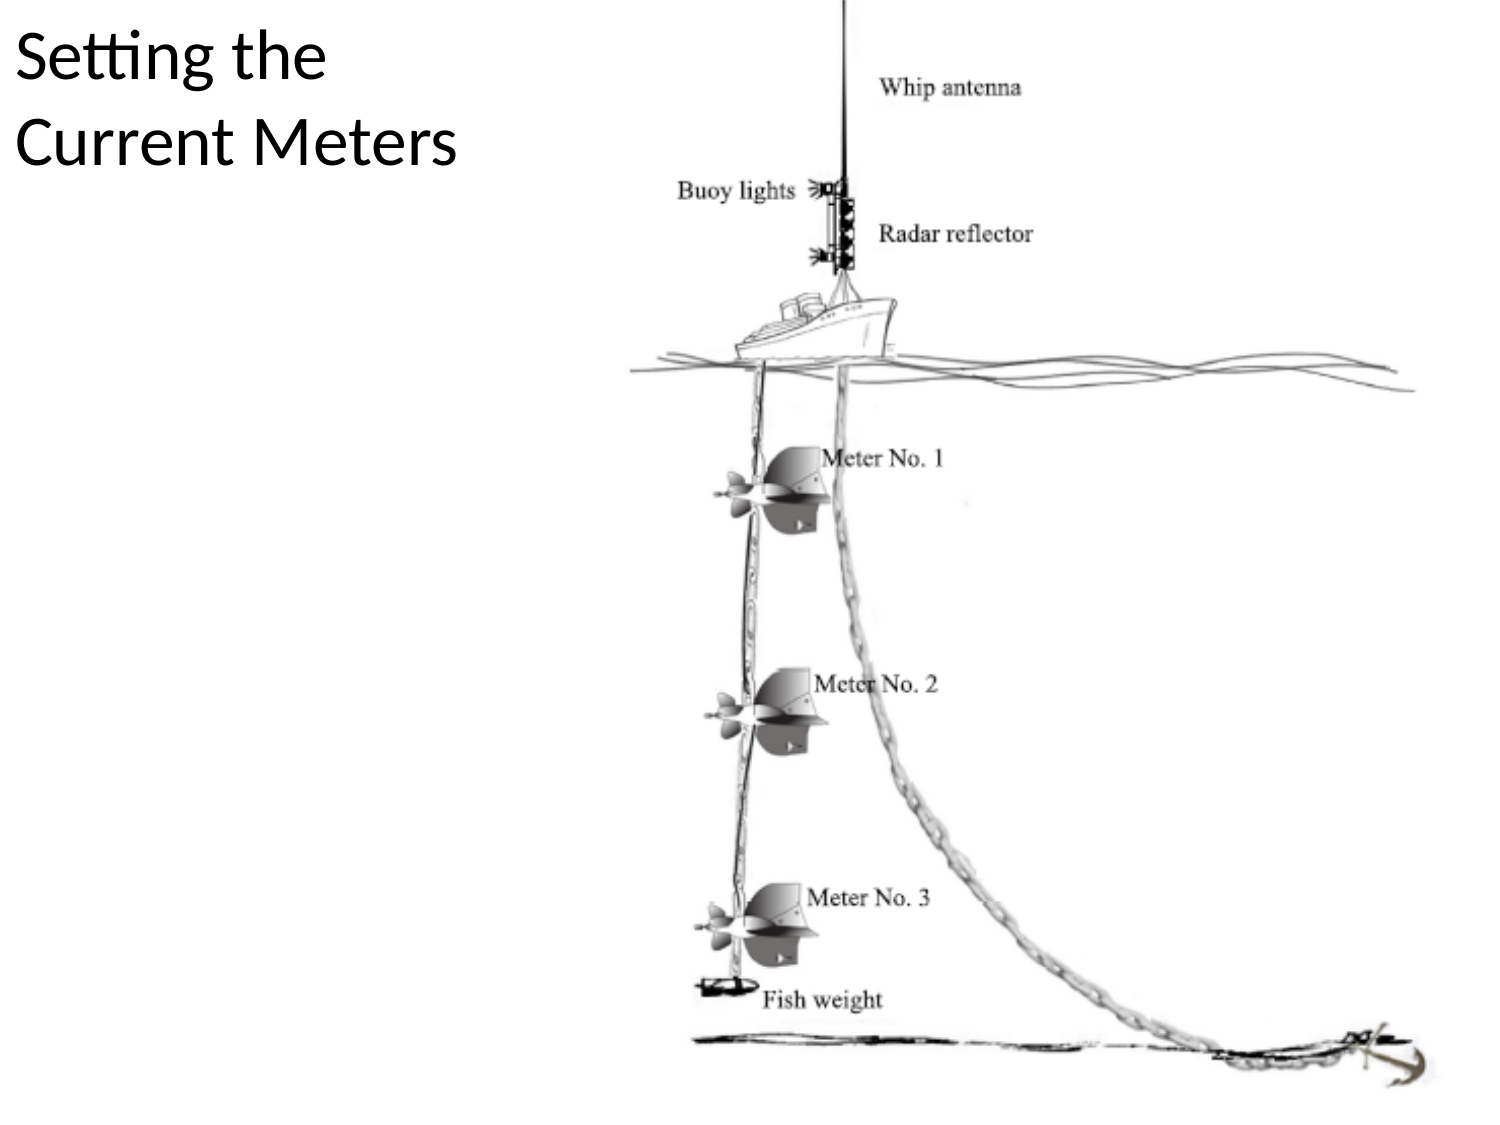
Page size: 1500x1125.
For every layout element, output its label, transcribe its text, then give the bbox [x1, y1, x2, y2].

title Setting the Current Meters [0, 0, 605, 188]
picture [607, 0, 1500, 1105]
